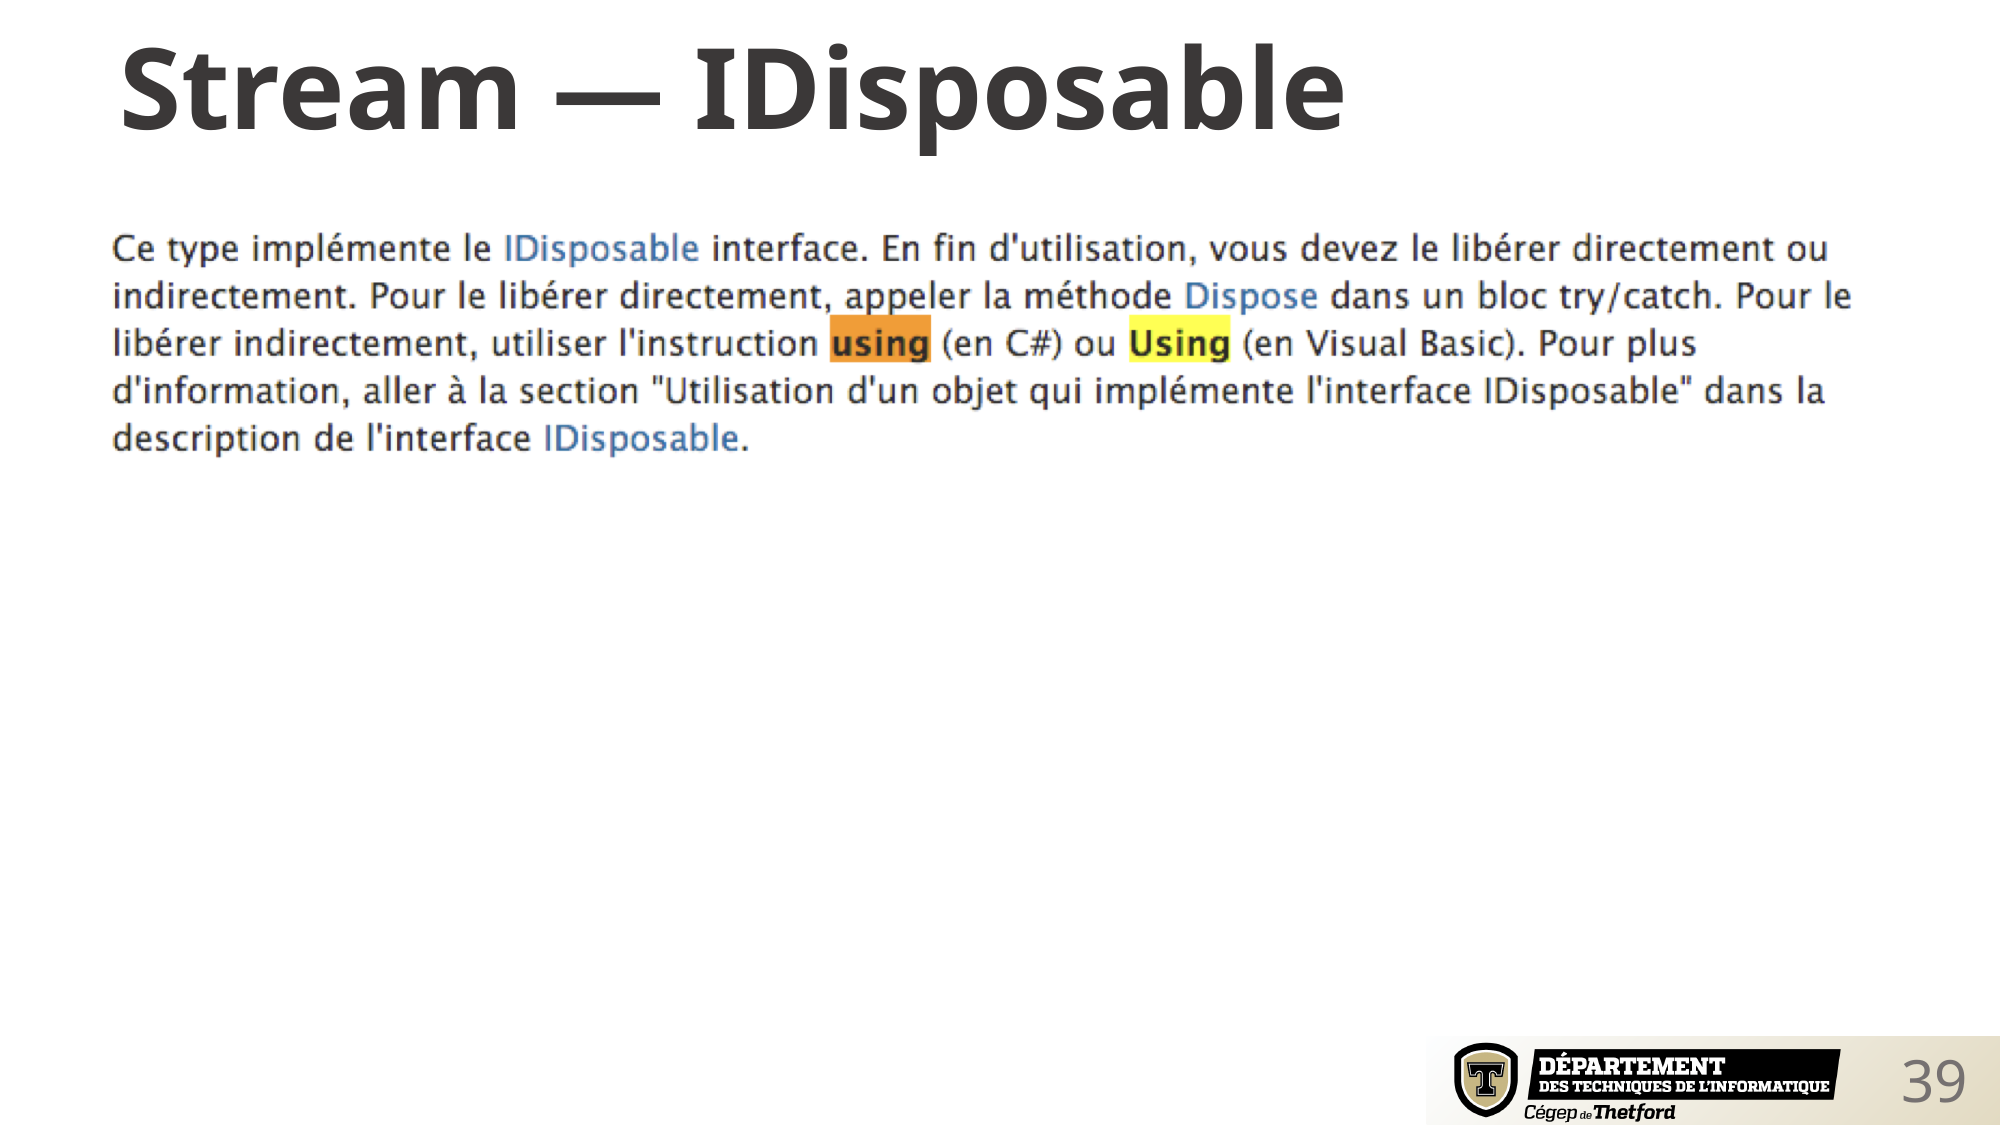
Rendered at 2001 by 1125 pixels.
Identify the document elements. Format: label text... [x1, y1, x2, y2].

picture [104, 224, 1917, 473]
title Stream — IDisposable [104, 0, 2000, 187]
picture [1426, 1036, 1870, 1125]
